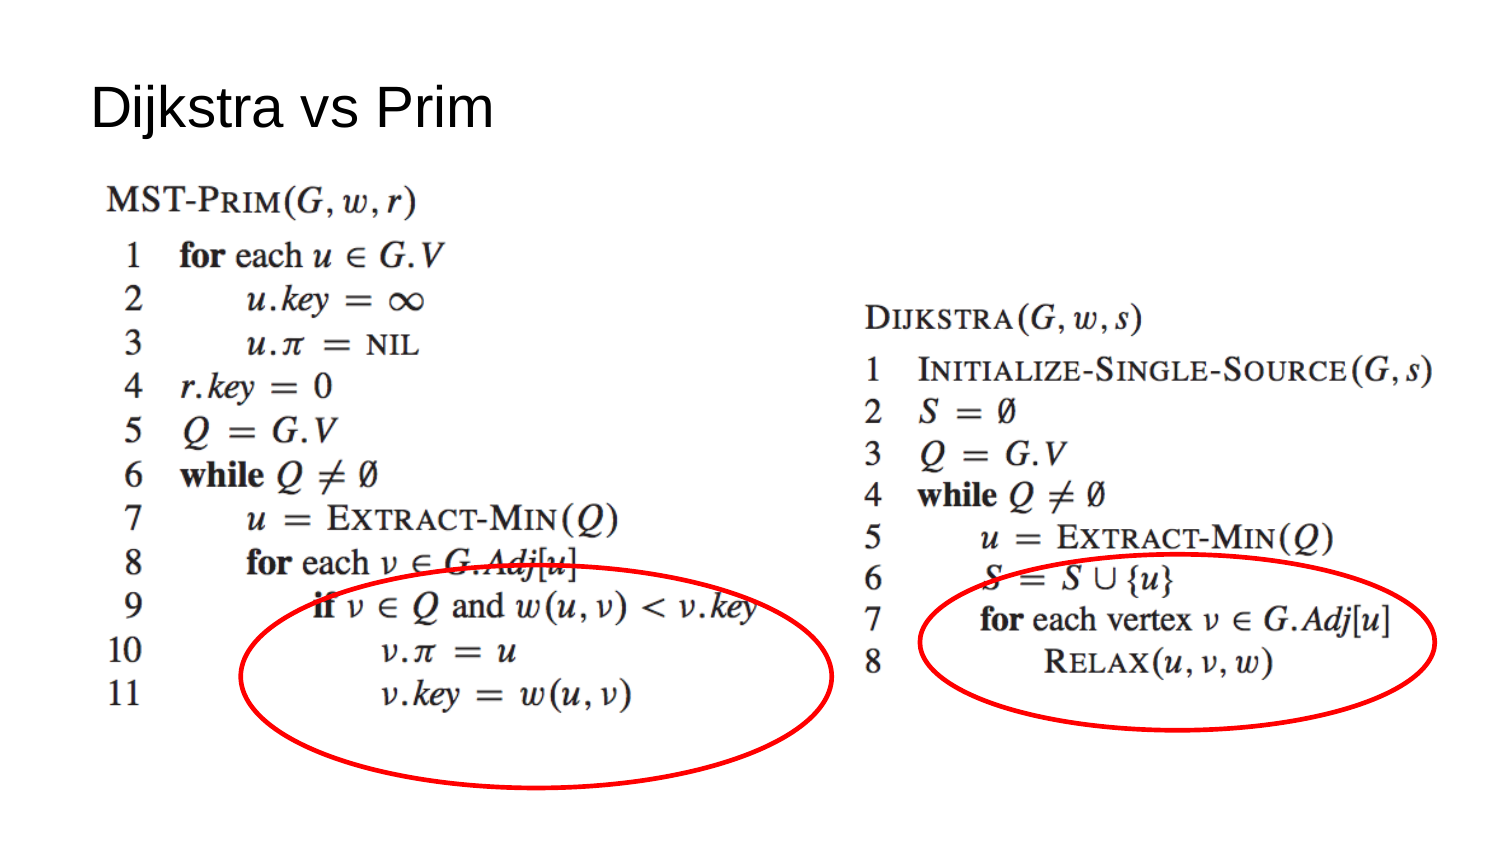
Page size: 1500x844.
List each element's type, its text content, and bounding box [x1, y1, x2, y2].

text_box [1036, 716, 1318, 731]
title Dijkstra vs Prim [75, 33, 1425, 175]
text_box [408, 777, 665, 788]
picture [54, 147, 1500, 770]
